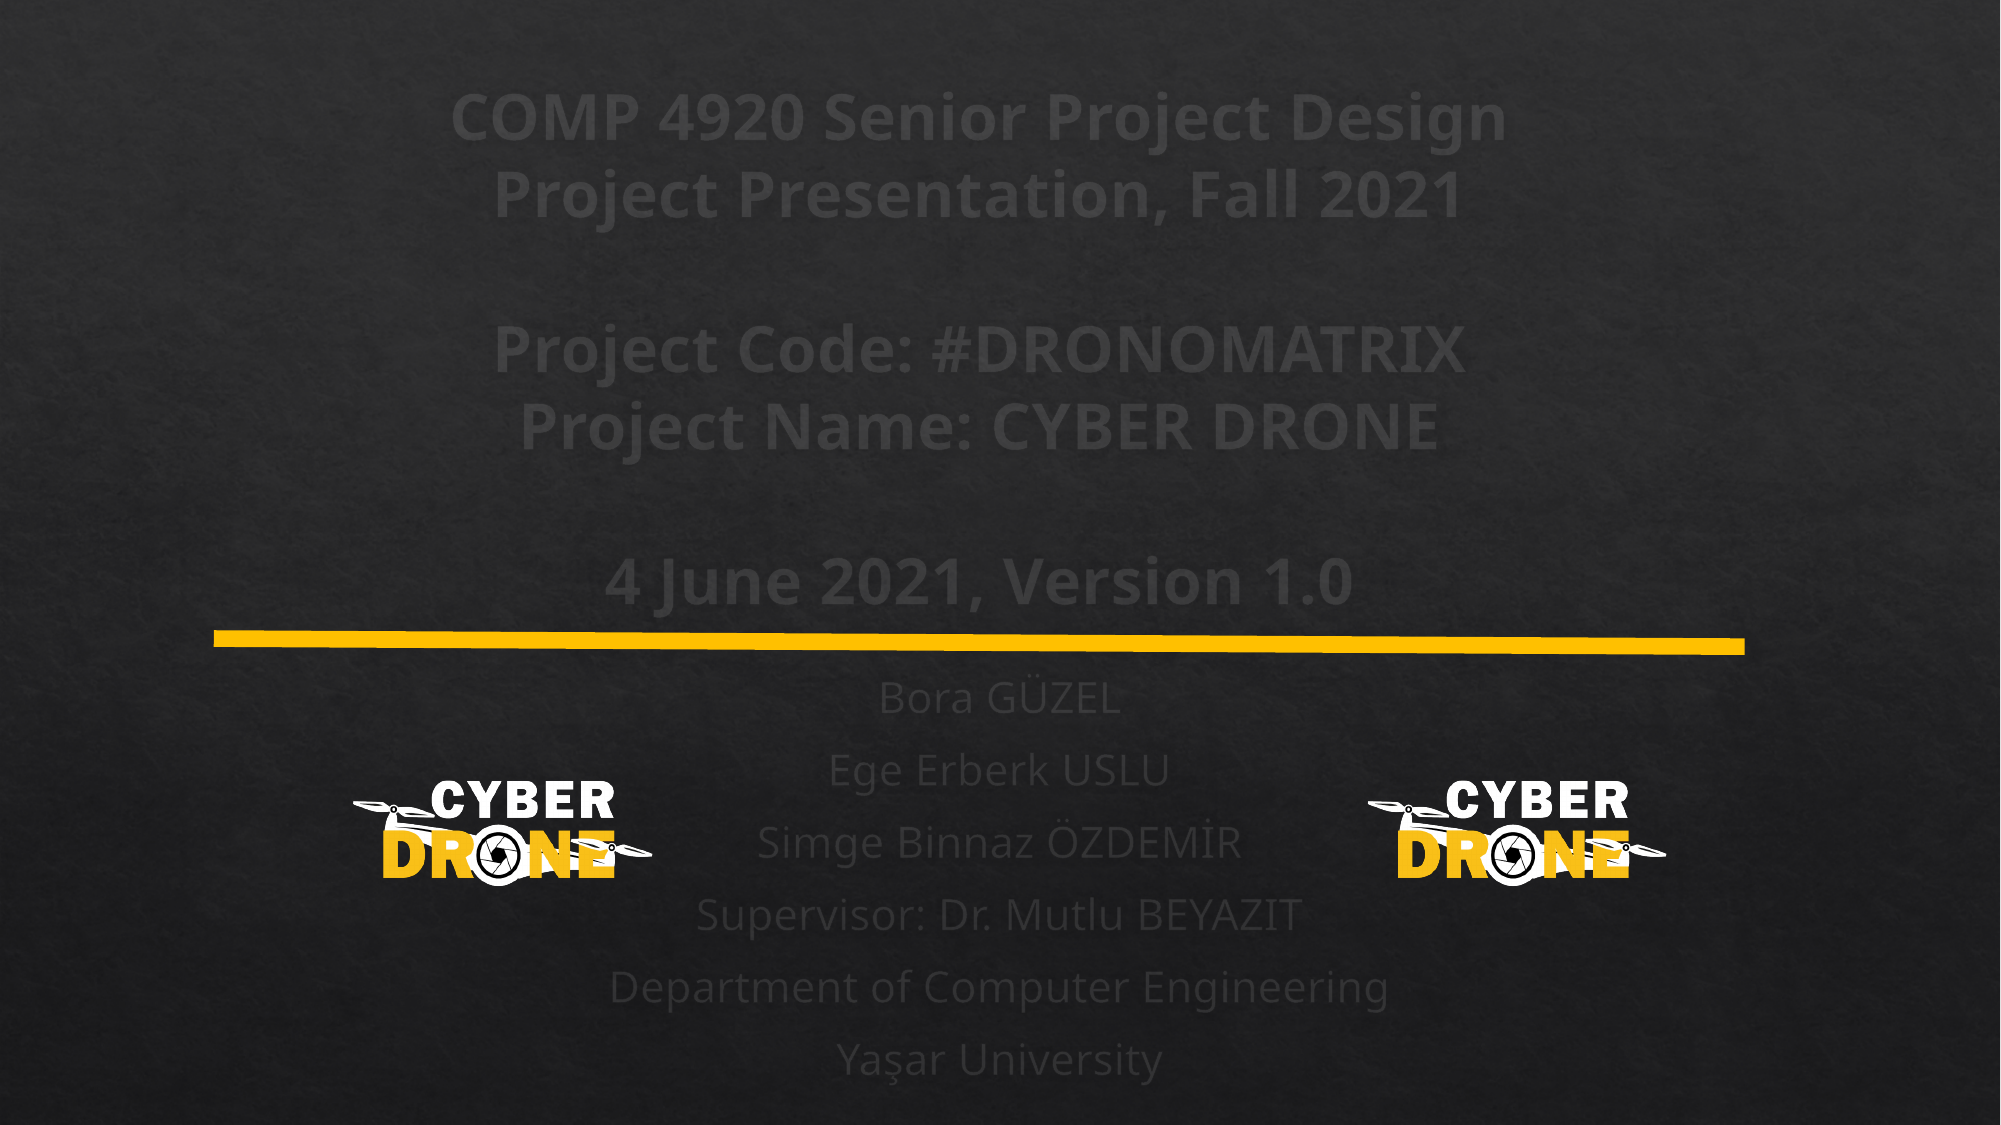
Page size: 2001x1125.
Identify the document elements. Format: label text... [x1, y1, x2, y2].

text_box COMP 4920 Senior Project Design Project Presentation, Fall 2021 Project Code: #DRONOMATRIX Project Name: CYBER DRONE 4 June 2021, Version 1.0 [84, 63, 1874, 625]
picture [1362, 758, 1676, 897]
text_box Bora GÜZEL Ege Erberk USLU Simge Binnaz ÖZDEMİR Supervisor: Dr. Mutlu BEYAZIT Department of Computer Engineering Yaşar University [68, 662, 1858, 1095]
picture [348, 758, 661, 897]
